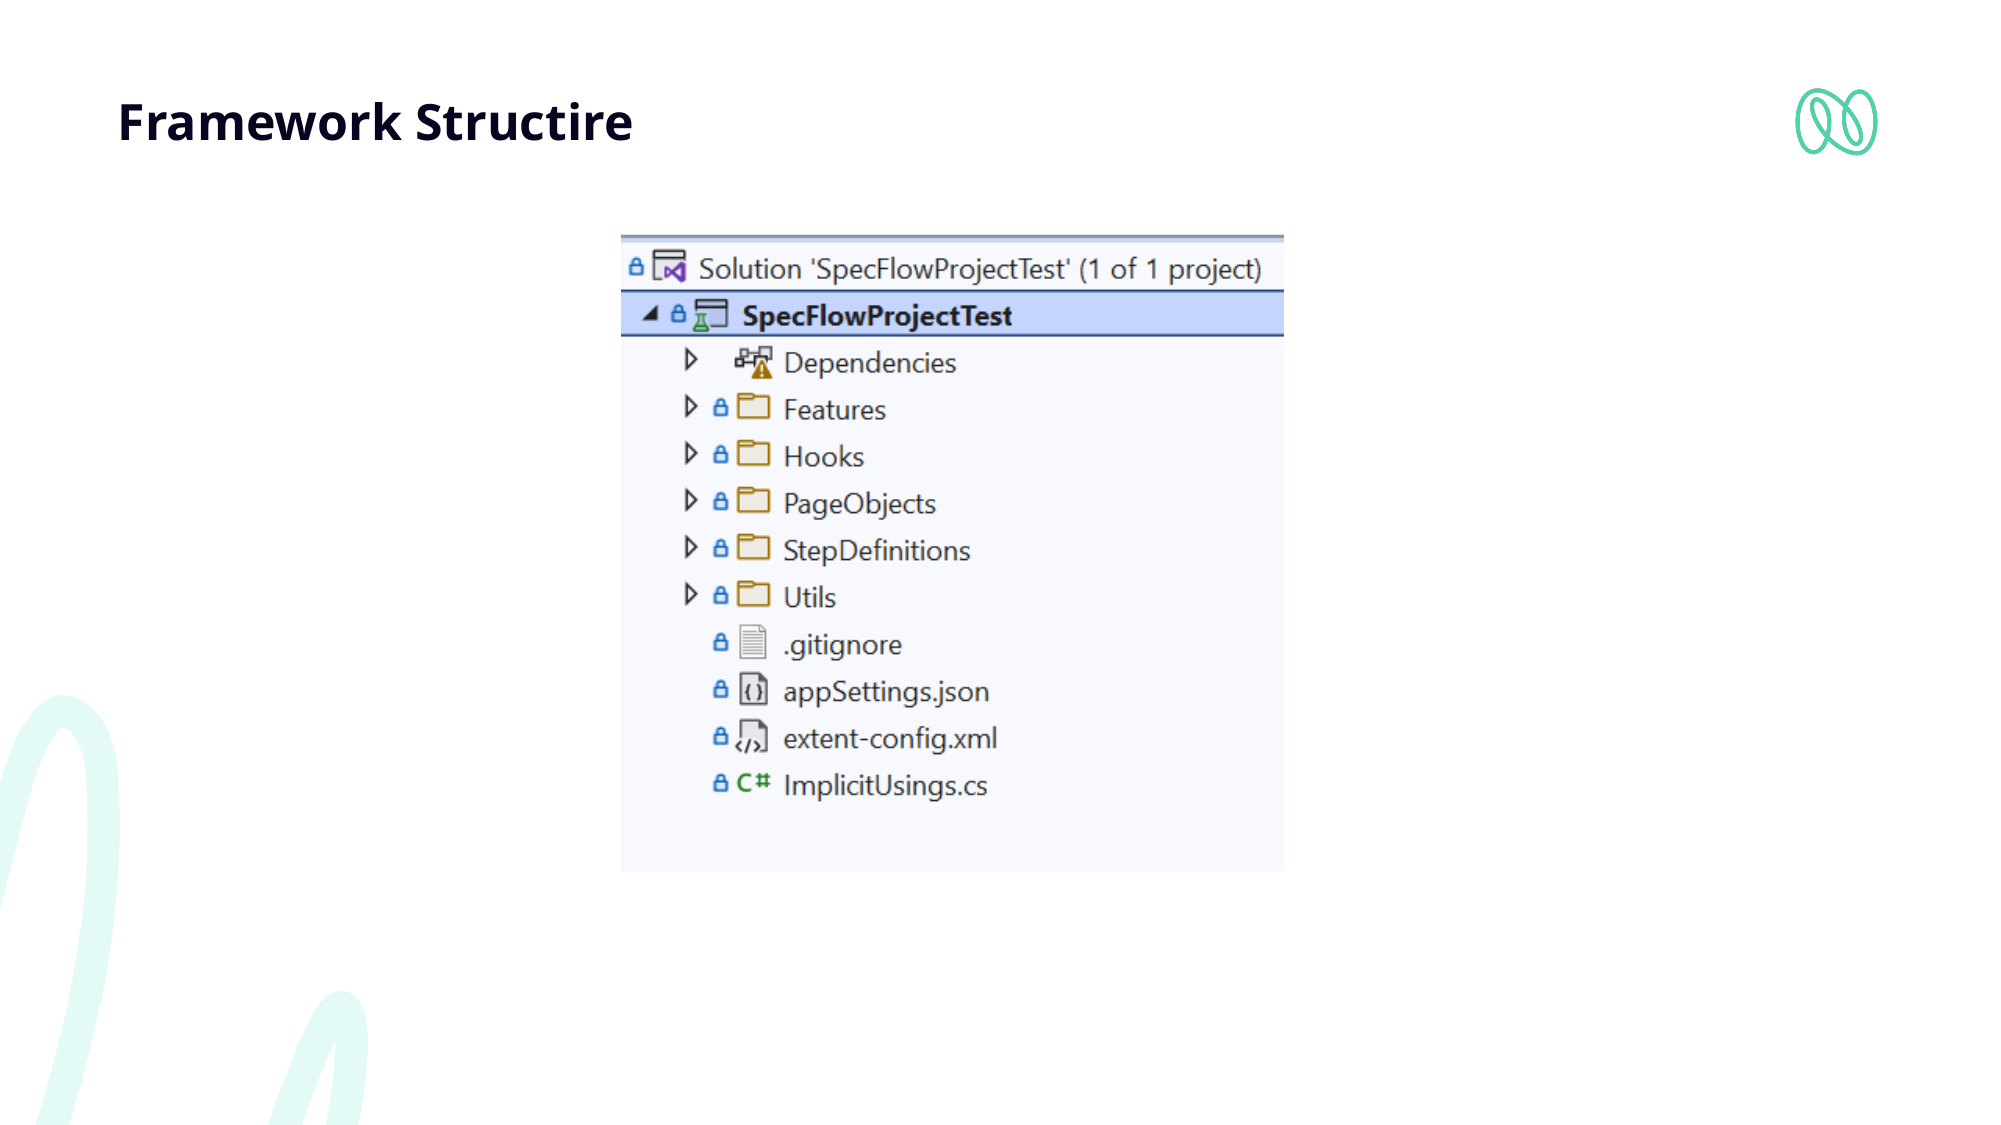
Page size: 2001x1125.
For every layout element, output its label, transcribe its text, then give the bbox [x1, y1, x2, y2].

picture [1772, 62, 1906, 180]
picture [621, 232, 1284, 872]
title Framework Structire [102, 78, 1284, 159]
